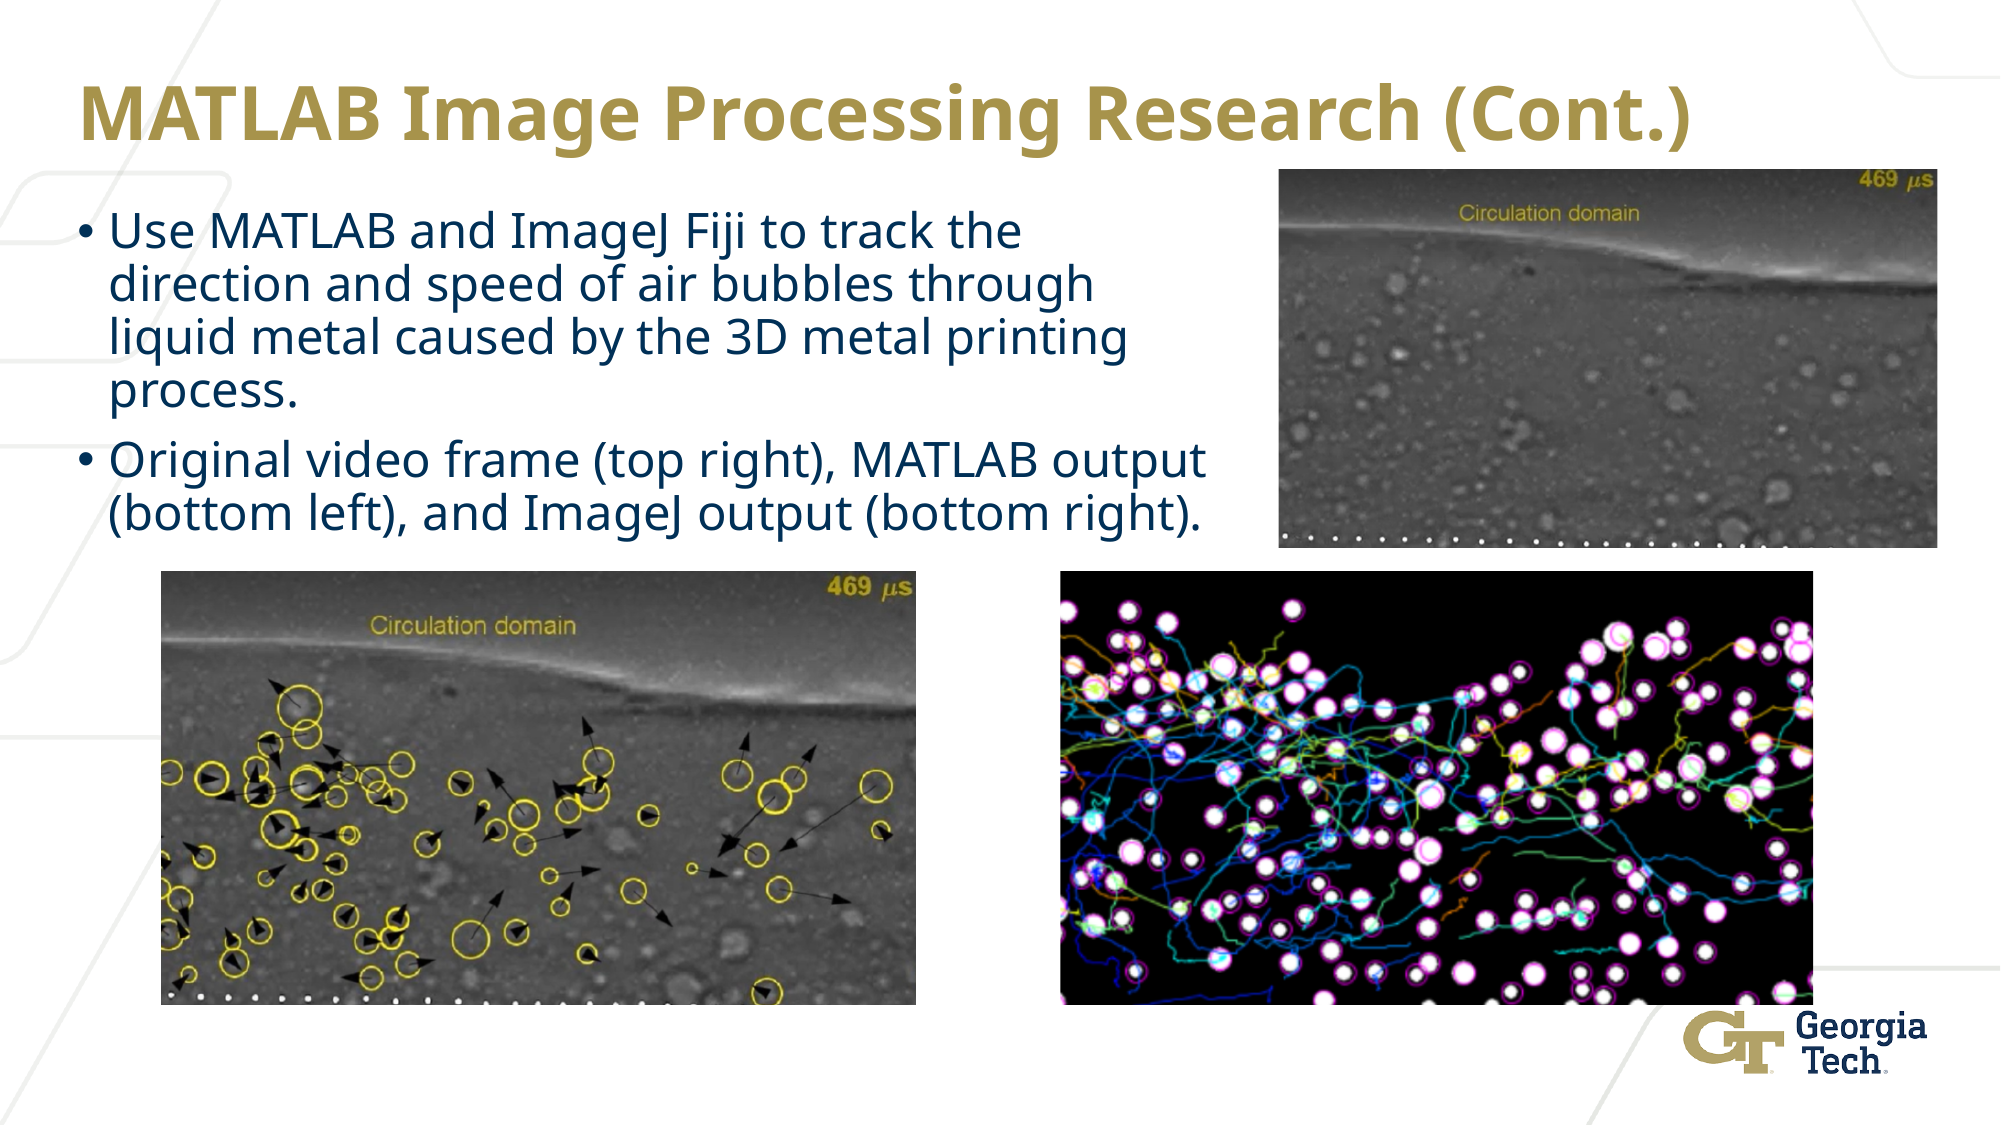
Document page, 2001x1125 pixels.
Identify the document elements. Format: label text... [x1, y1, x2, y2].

list Use MATLAB and ImageJ Fiji to track the direction and speed of air bubbles through liquid metal caused by the 3D metal printing process. Original video frame (top right), MATLAB output (bottom left), and ImageJ output (bottom right). [62, 199, 1242, 598]
picture [0, 0, 2001, 1125]
title MATLAB Image Processing Research (Cont.) [62, 32, 1938, 200]
